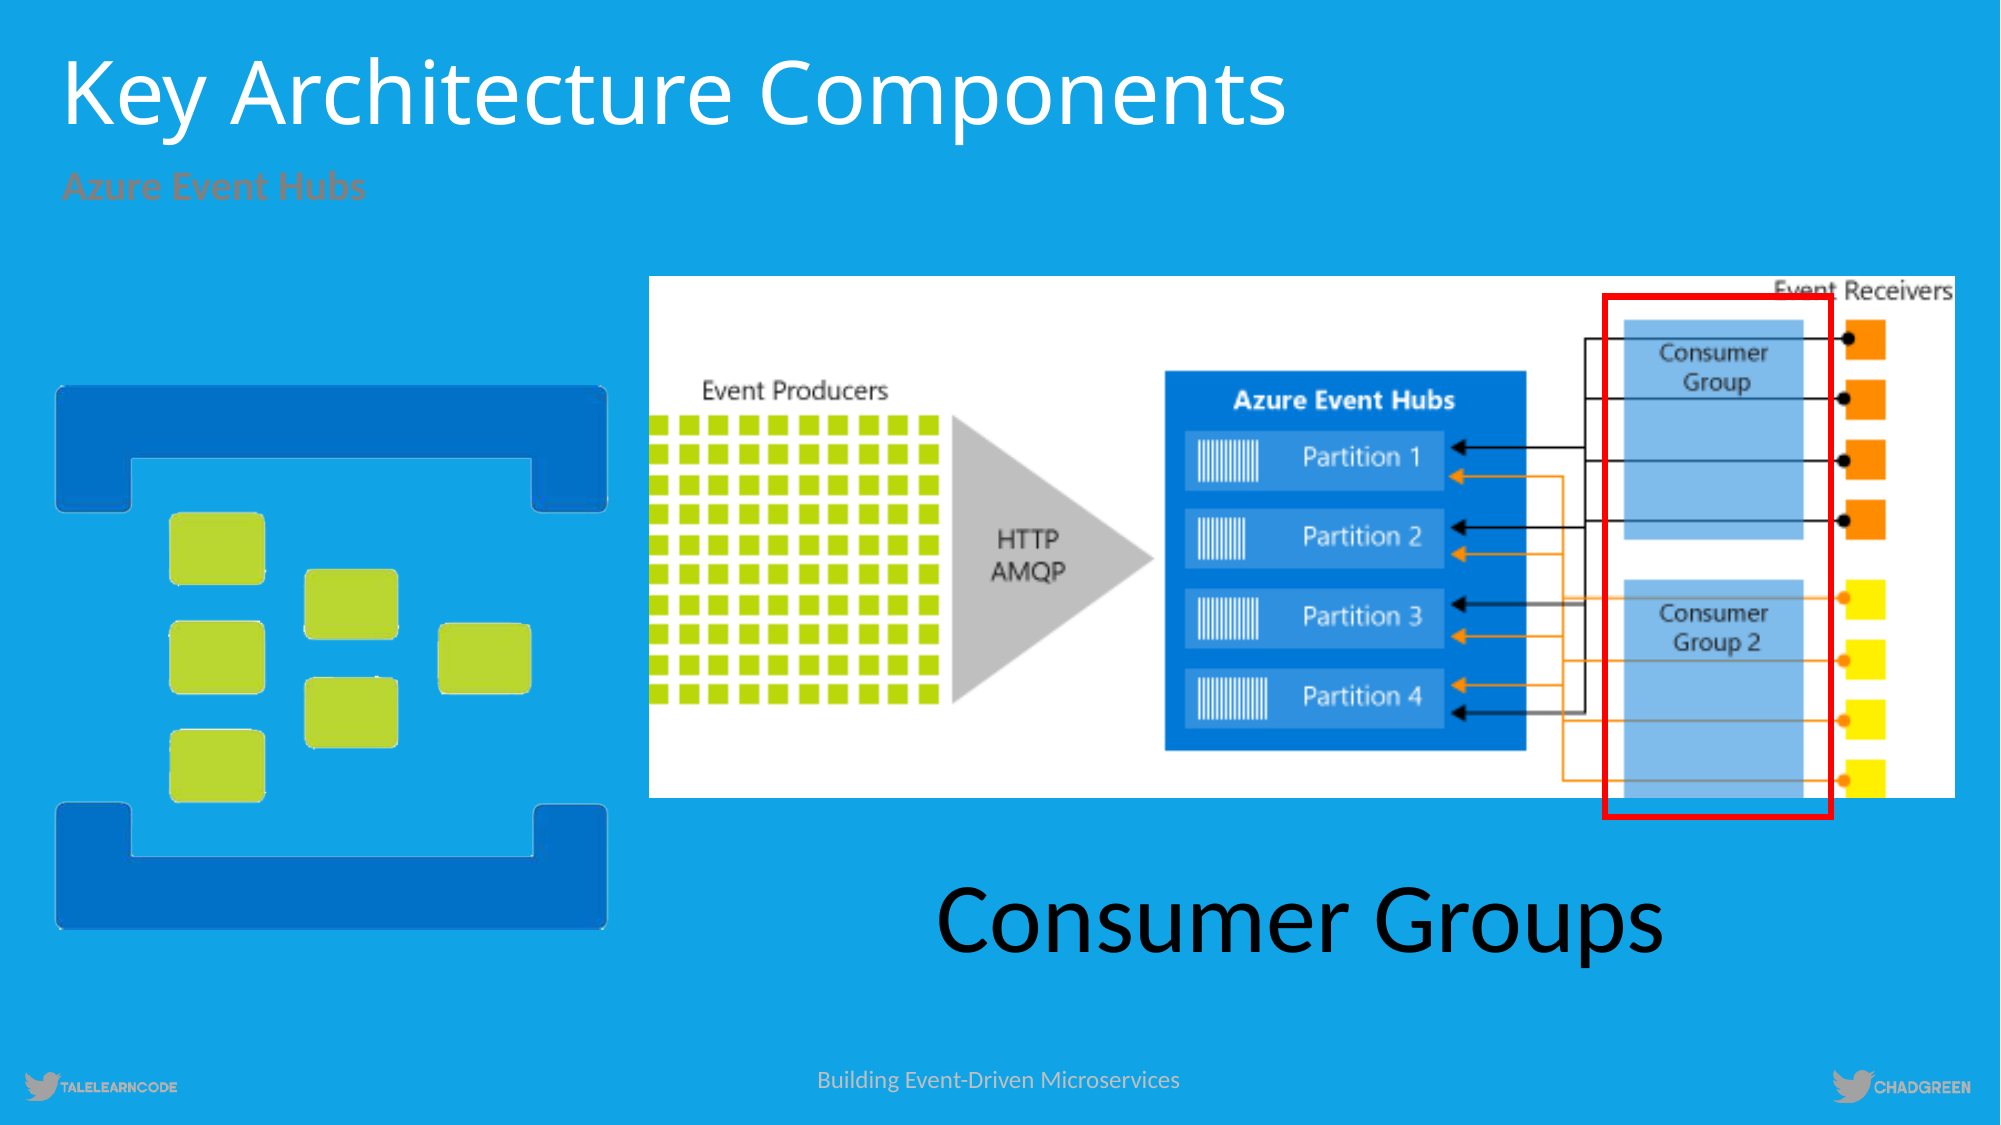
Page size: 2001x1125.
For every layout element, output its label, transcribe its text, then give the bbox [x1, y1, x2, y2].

picture [168, 620, 266, 695]
picture [304, 676, 399, 750]
picture [303, 569, 399, 640]
picture [55, 802, 608, 929]
picture [169, 728, 266, 803]
picture [650, 277, 1954, 819]
title Key Architecture Components [45, 40, 1952, 151]
text_box [1604, 798, 1832, 818]
text_box Consumer Groups [649, 844, 1955, 980]
picture [437, 622, 532, 695]
picture [55, 386, 608, 513]
text_box Azure Event Hubs [46, 156, 1955, 217]
picture [169, 512, 266, 586]
